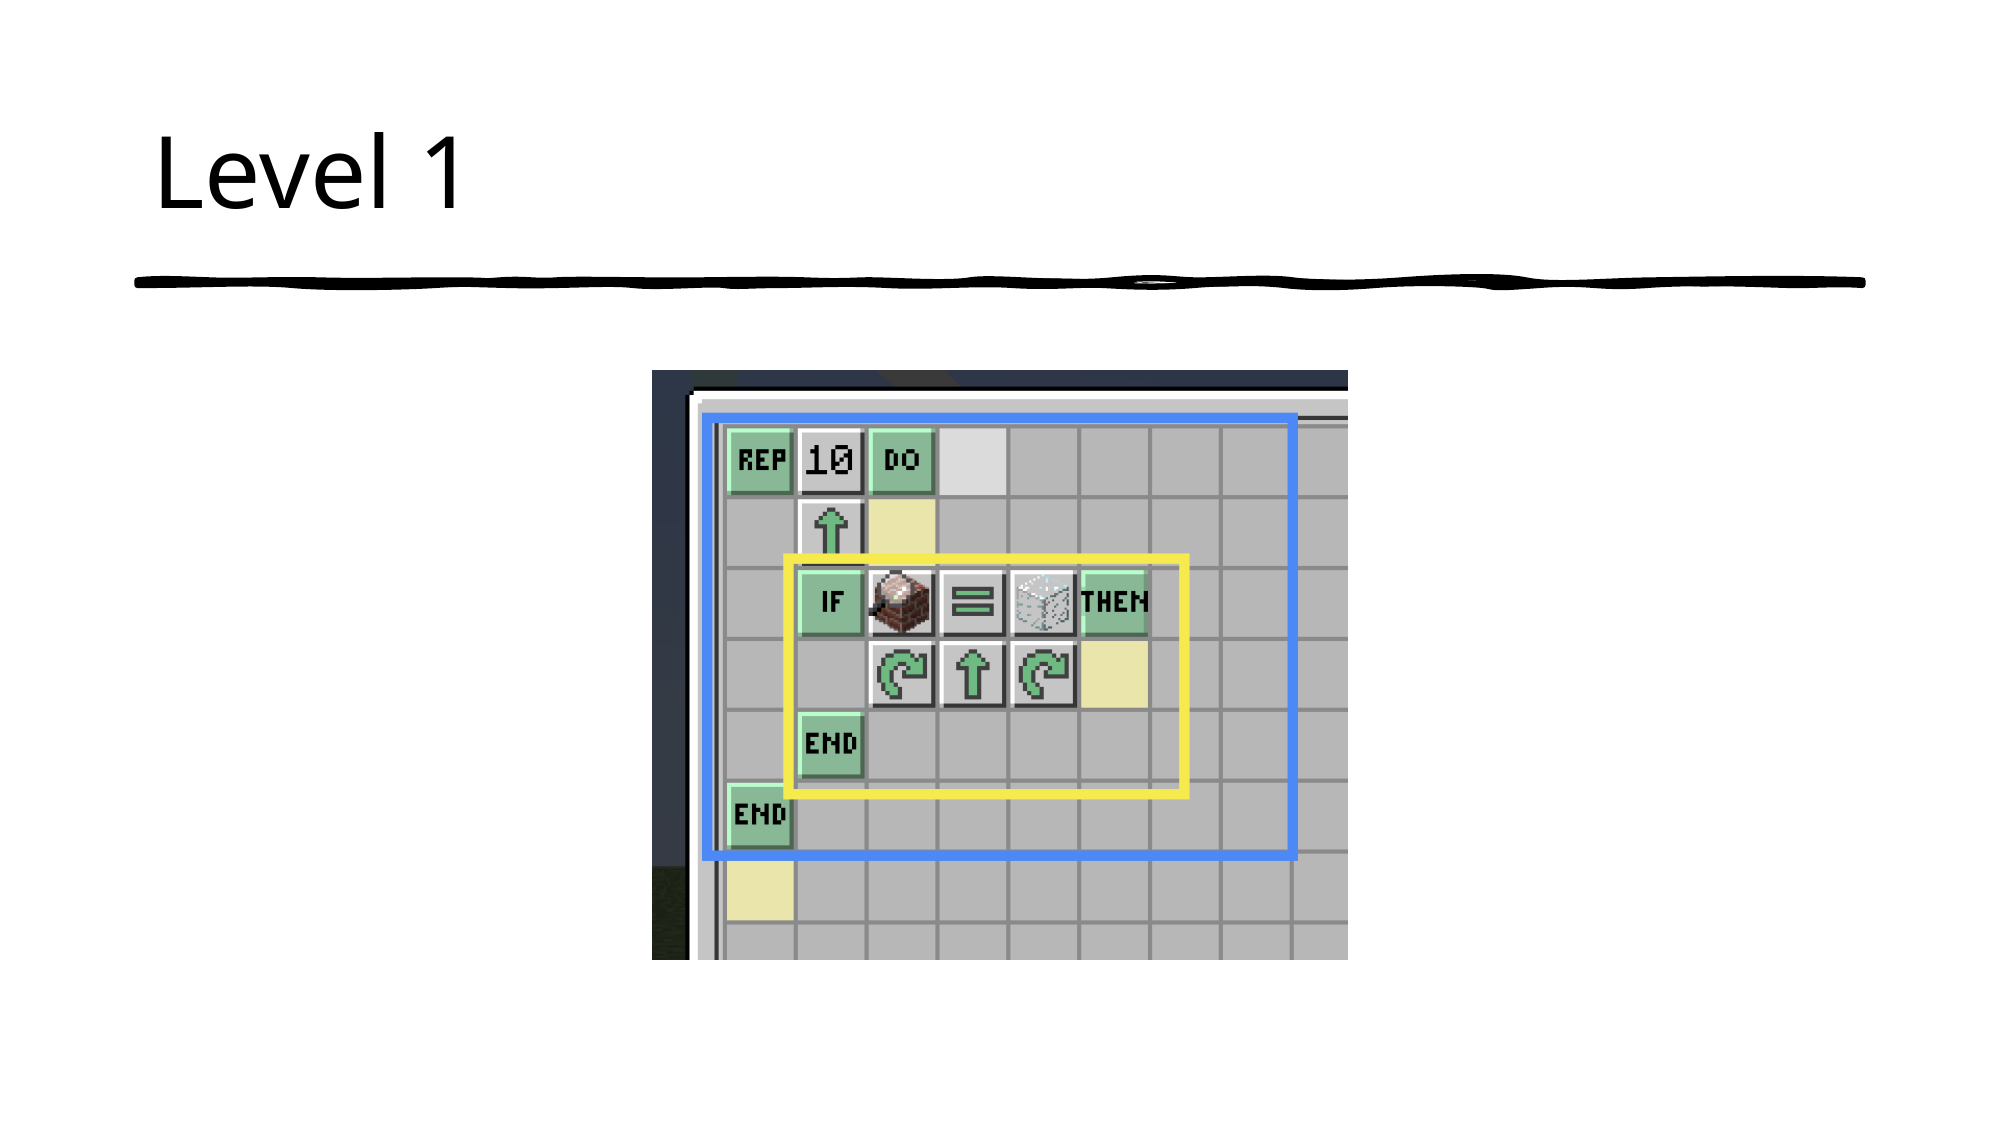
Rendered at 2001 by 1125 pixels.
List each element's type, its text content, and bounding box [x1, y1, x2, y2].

title Level 1 [137, 59, 1863, 278]
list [652, 370, 1348, 960]
